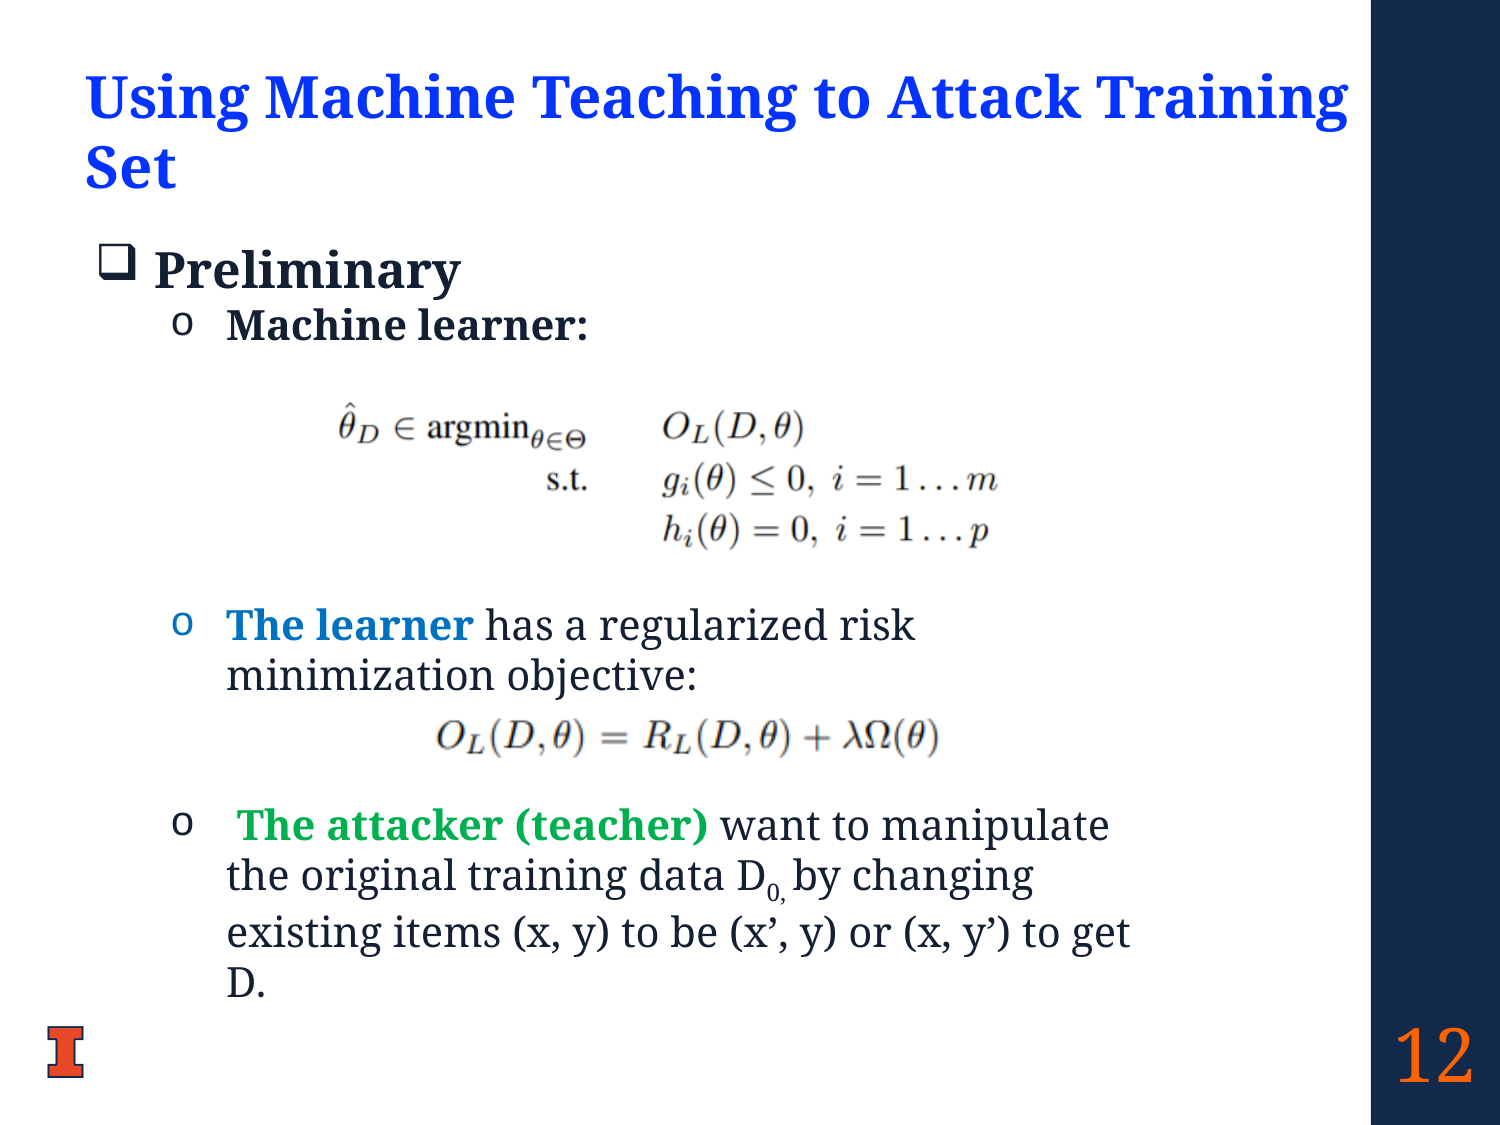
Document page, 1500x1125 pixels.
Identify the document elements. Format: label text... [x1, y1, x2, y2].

picture [0, 0, 1500, 1125]
text_box Preliminary Machine learner: The learner has a regularized risk minimization objective: The attacker (teacher) want to manipulate the original training data D0, by changing existing items (x, y) to be (x’, y) or (x, y’) to get D. [80, 231, 1177, 1014]
text_box Using Machine Teaching to Attack Training Set [71, 52, 1393, 208]
slide_number 12 [1371, 1009, 1499, 1110]
